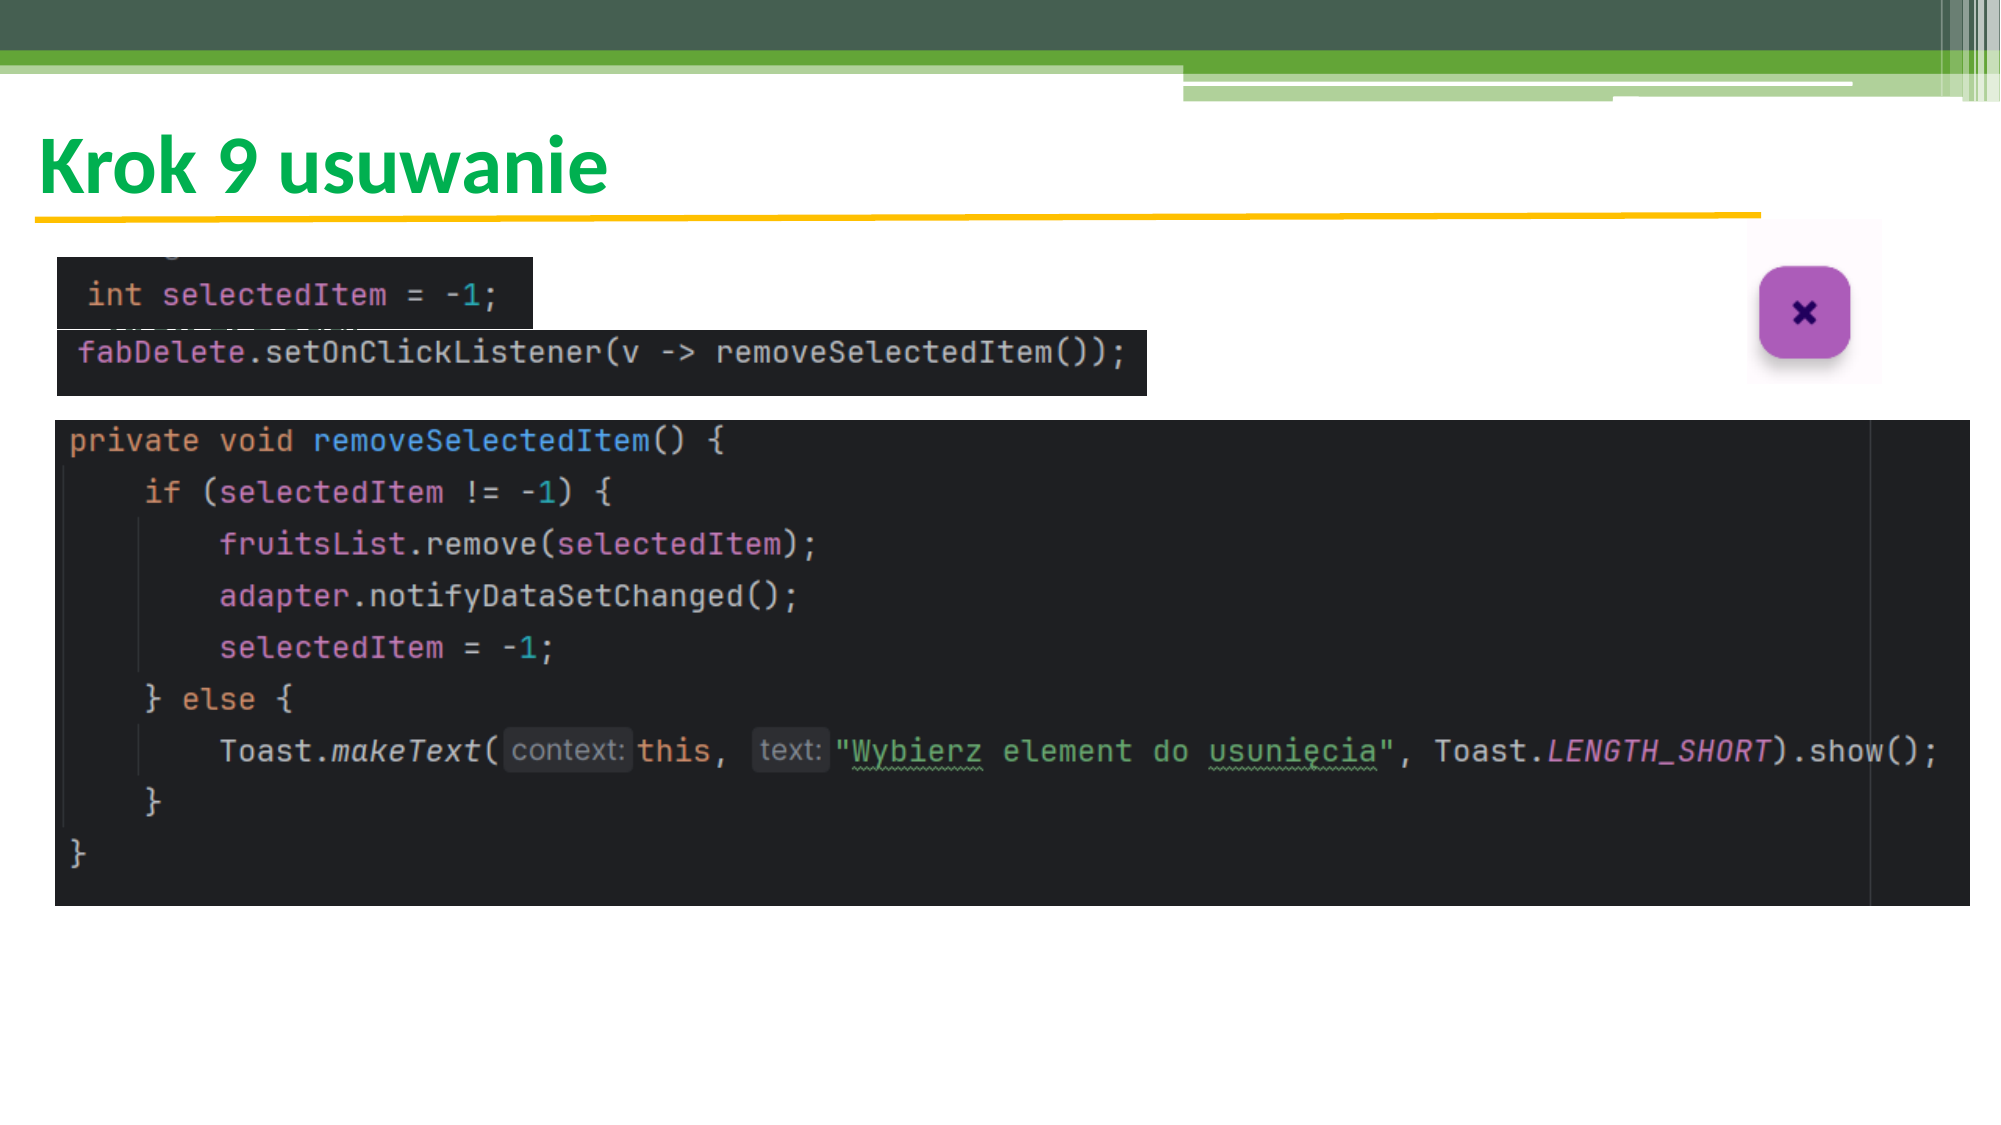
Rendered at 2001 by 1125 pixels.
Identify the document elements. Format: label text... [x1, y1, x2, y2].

picture [1747, 219, 1882, 384]
picture [57, 257, 1147, 396]
picture [55, 420, 1970, 906]
list Krok 1: Dodaj [35, 278, 1900, 1079]
title Krok 9 usuwanie [24, 73, 1825, 248]
